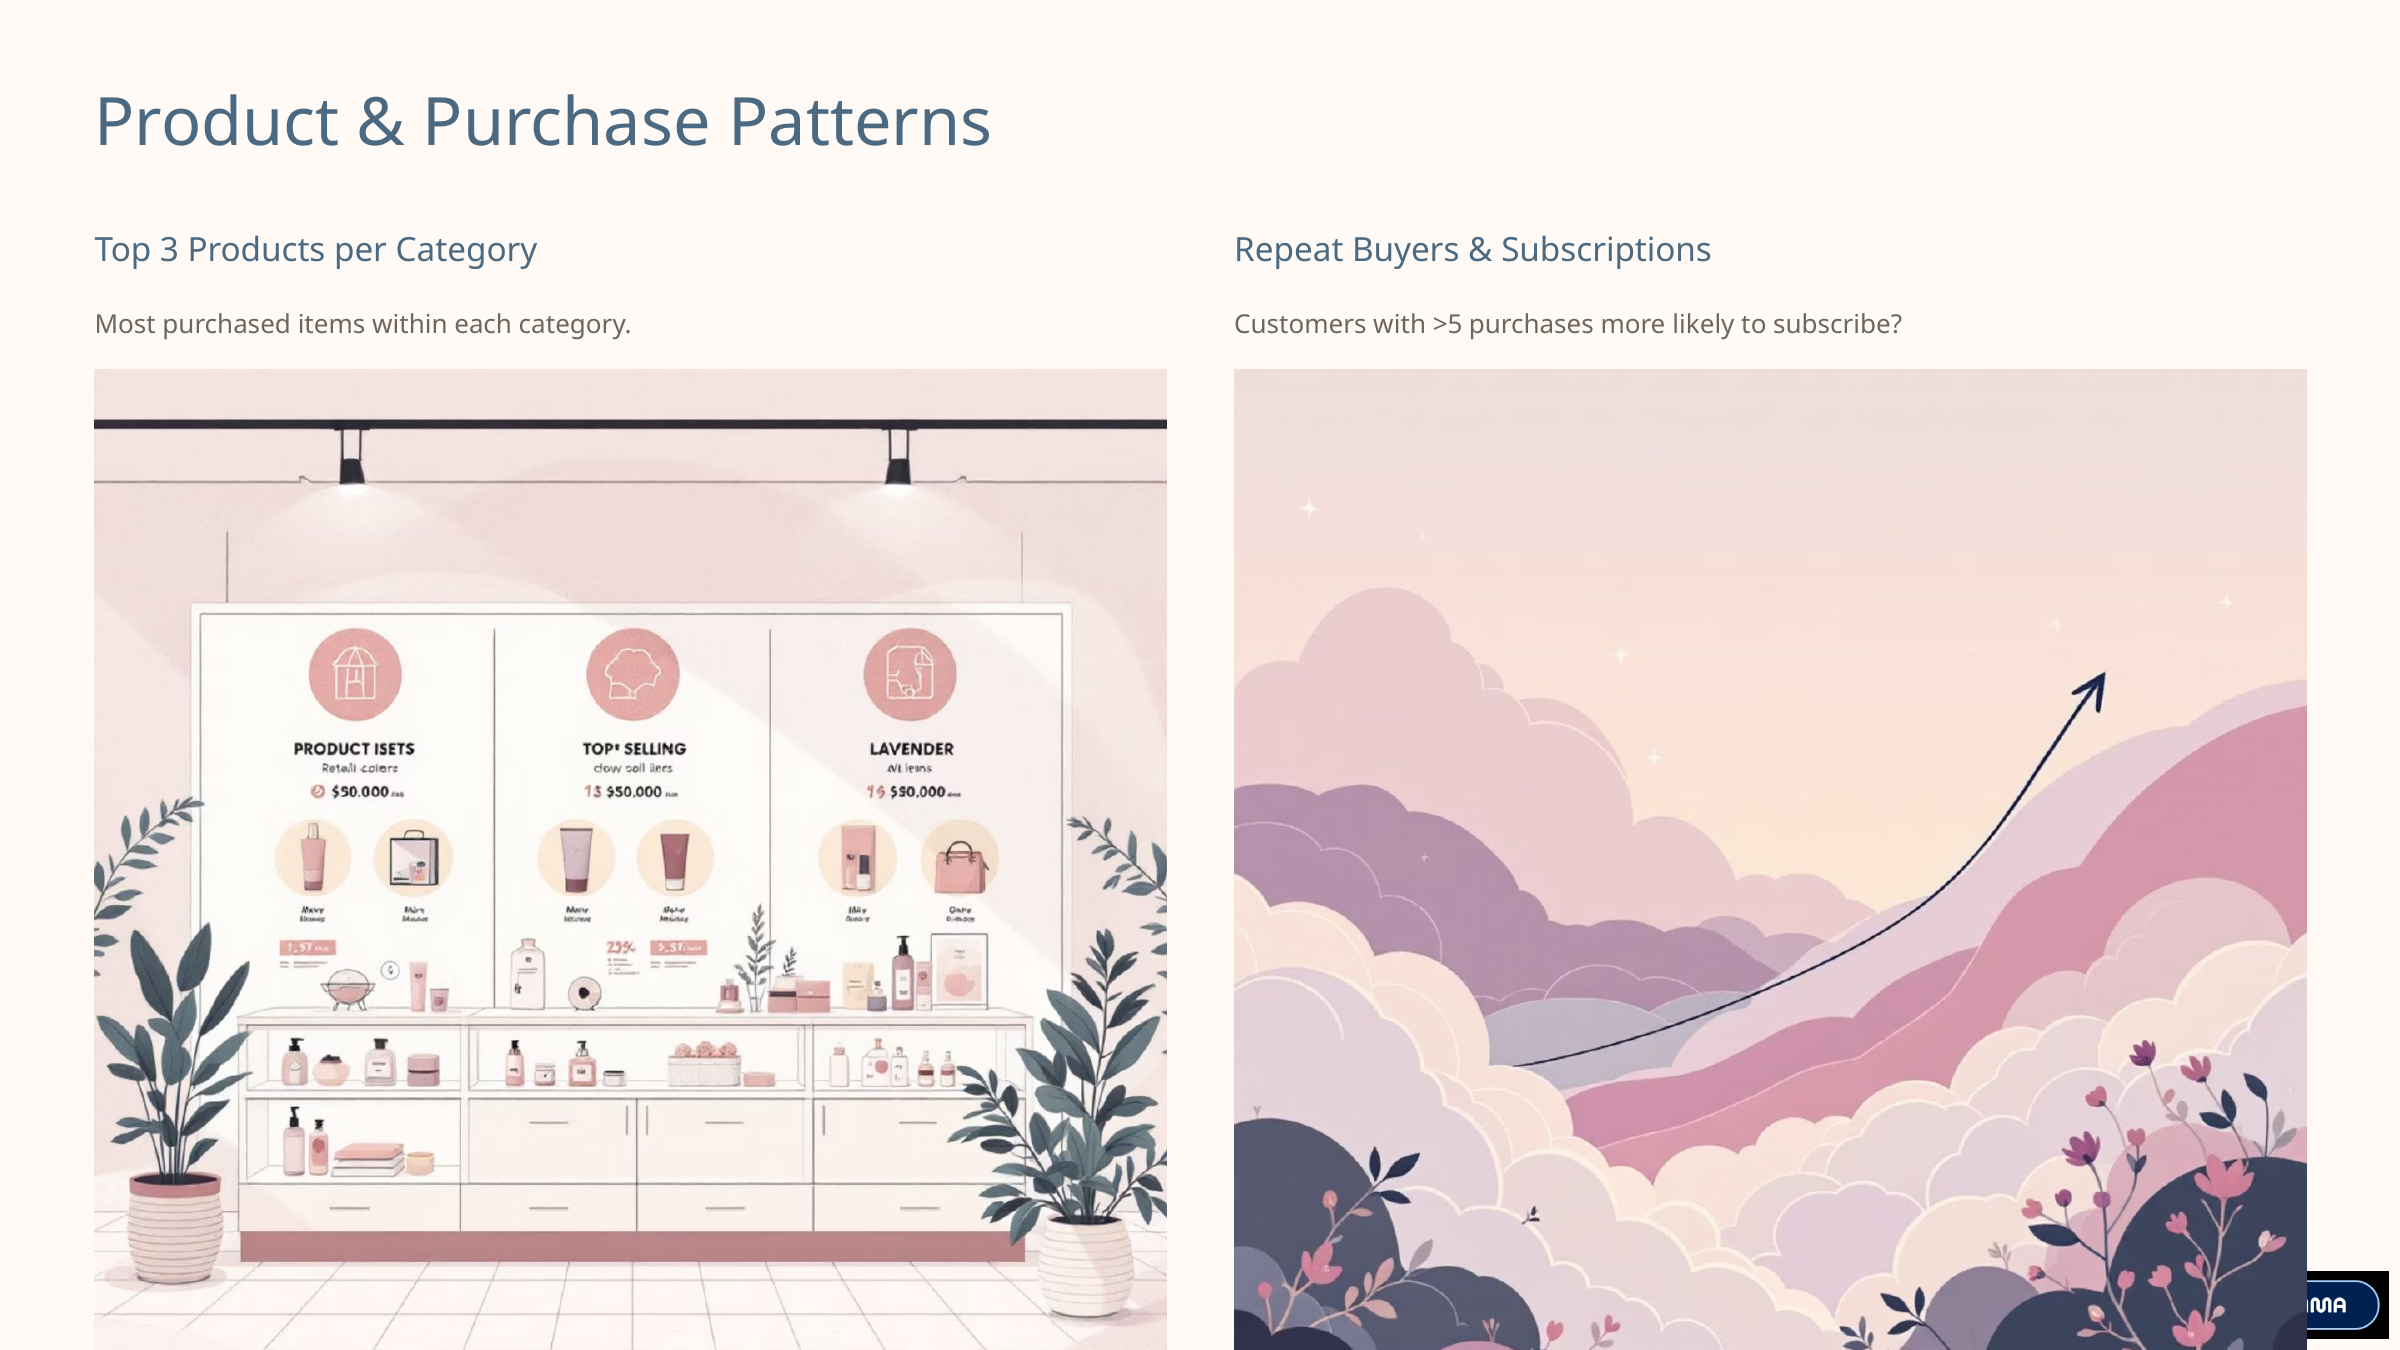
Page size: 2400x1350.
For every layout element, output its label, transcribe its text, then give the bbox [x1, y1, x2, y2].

picture [1234, 369, 2389, 1350]
picture [94, 369, 1167, 1350]
text_box Top 3 Products per Category [94, 226, 533, 269]
text_box Repeat Buyers & Subscriptions [1234, 226, 1716, 269]
text_box Product & Purchase Patterns [94, 74, 994, 159]
text_box Most purchased items within each category. [94, 295, 1167, 340]
text_box Customers with >5 purchases more likely to subscribe? [1234, 295, 2307, 340]
